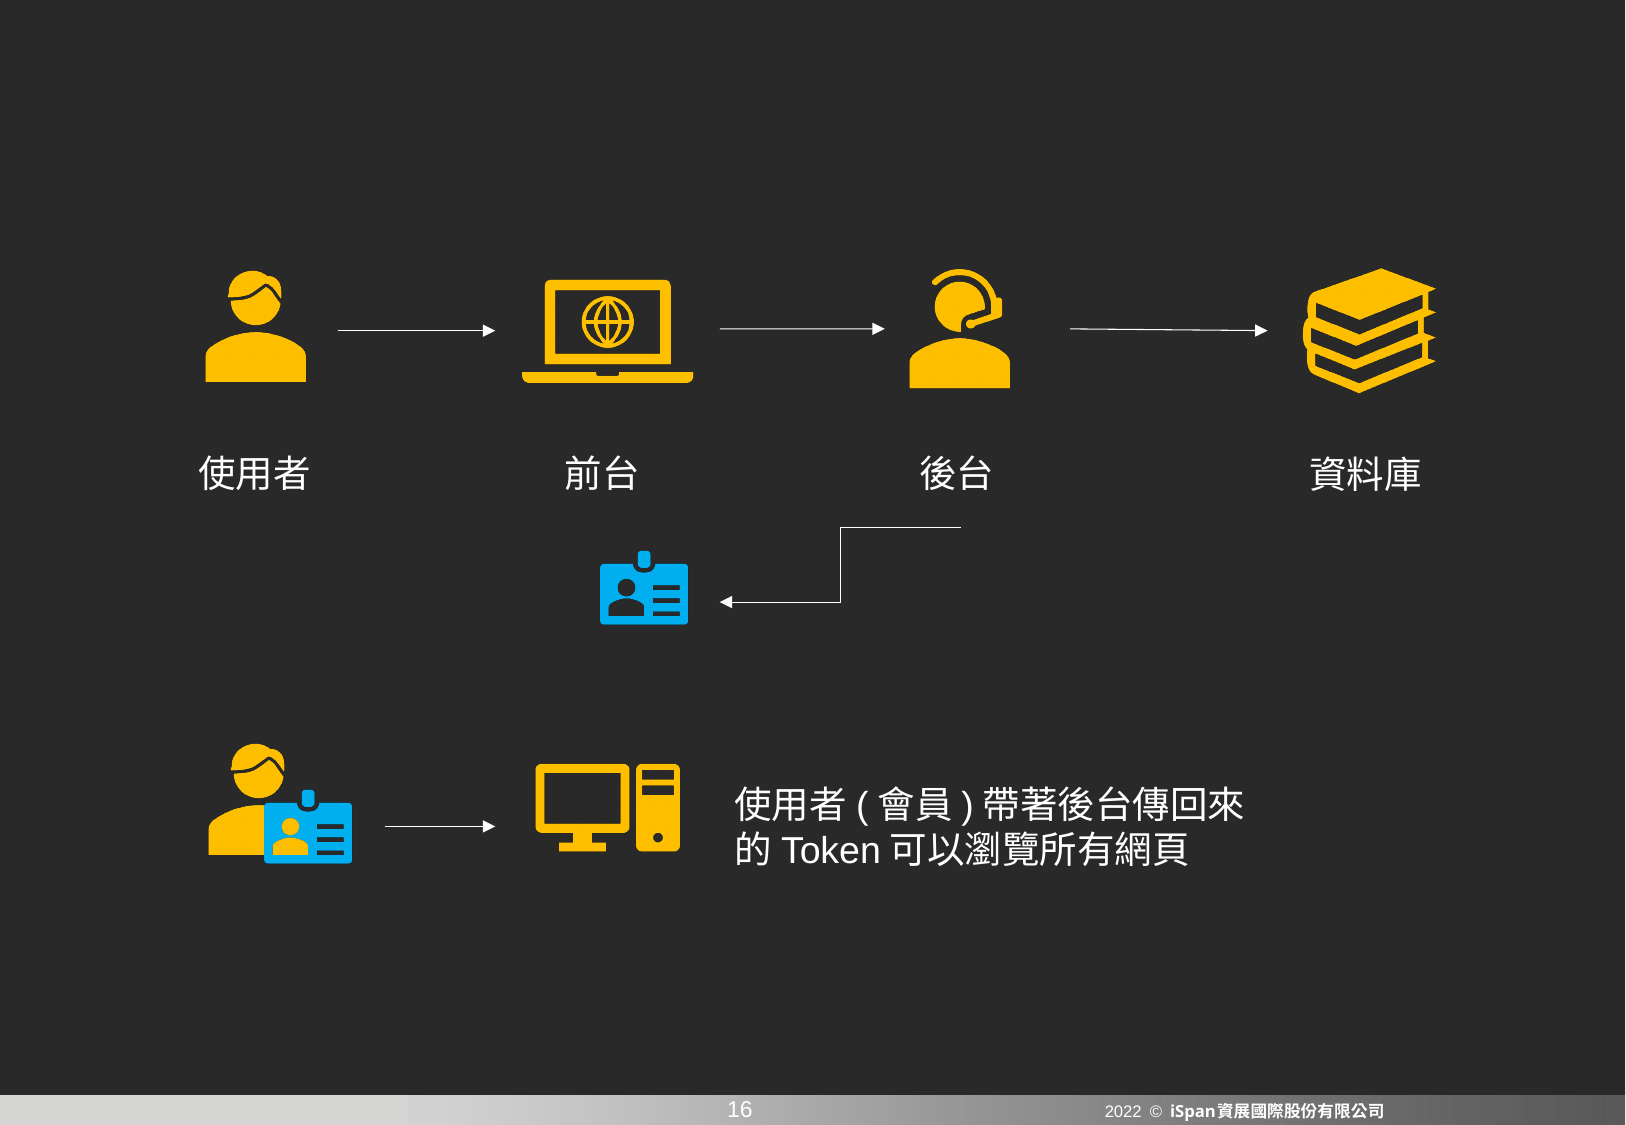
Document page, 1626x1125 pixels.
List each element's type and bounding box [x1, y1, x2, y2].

text_box [180, 241, 1445, 883]
picture [0, 0, 1626, 1125]
